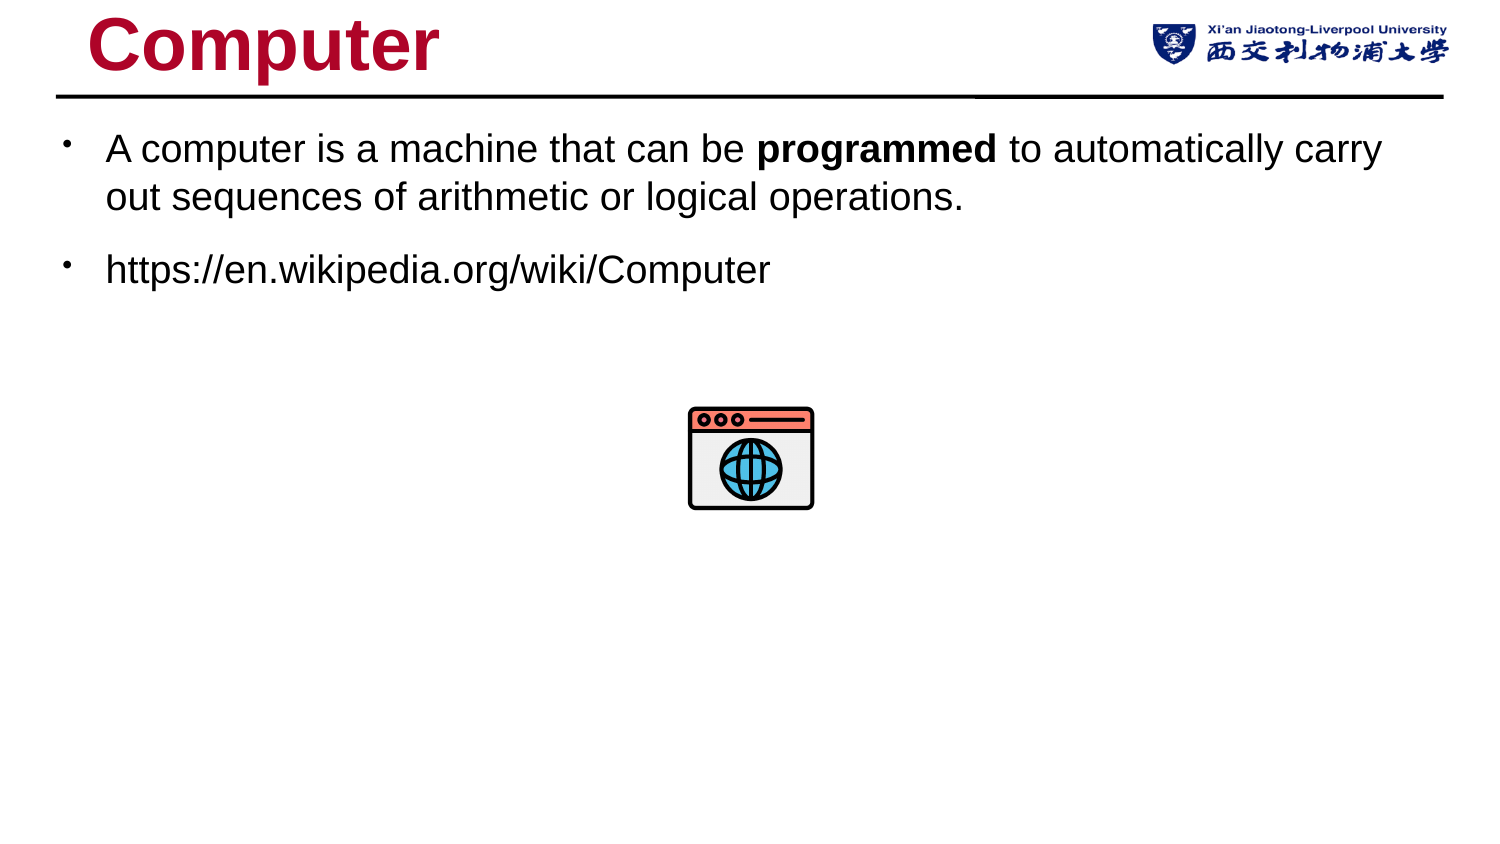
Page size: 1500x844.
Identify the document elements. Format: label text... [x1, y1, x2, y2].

picture [678, 386, 823, 530]
title Computer [82, 15, 1418, 89]
list A computer is a machine that can be programmed to automatically carry out sequences of arithmetic or logical operations. https://en.wikipedia.org/wiki/Computer [57, 117, 1443, 783]
picture [1149, 11, 1453, 75]
